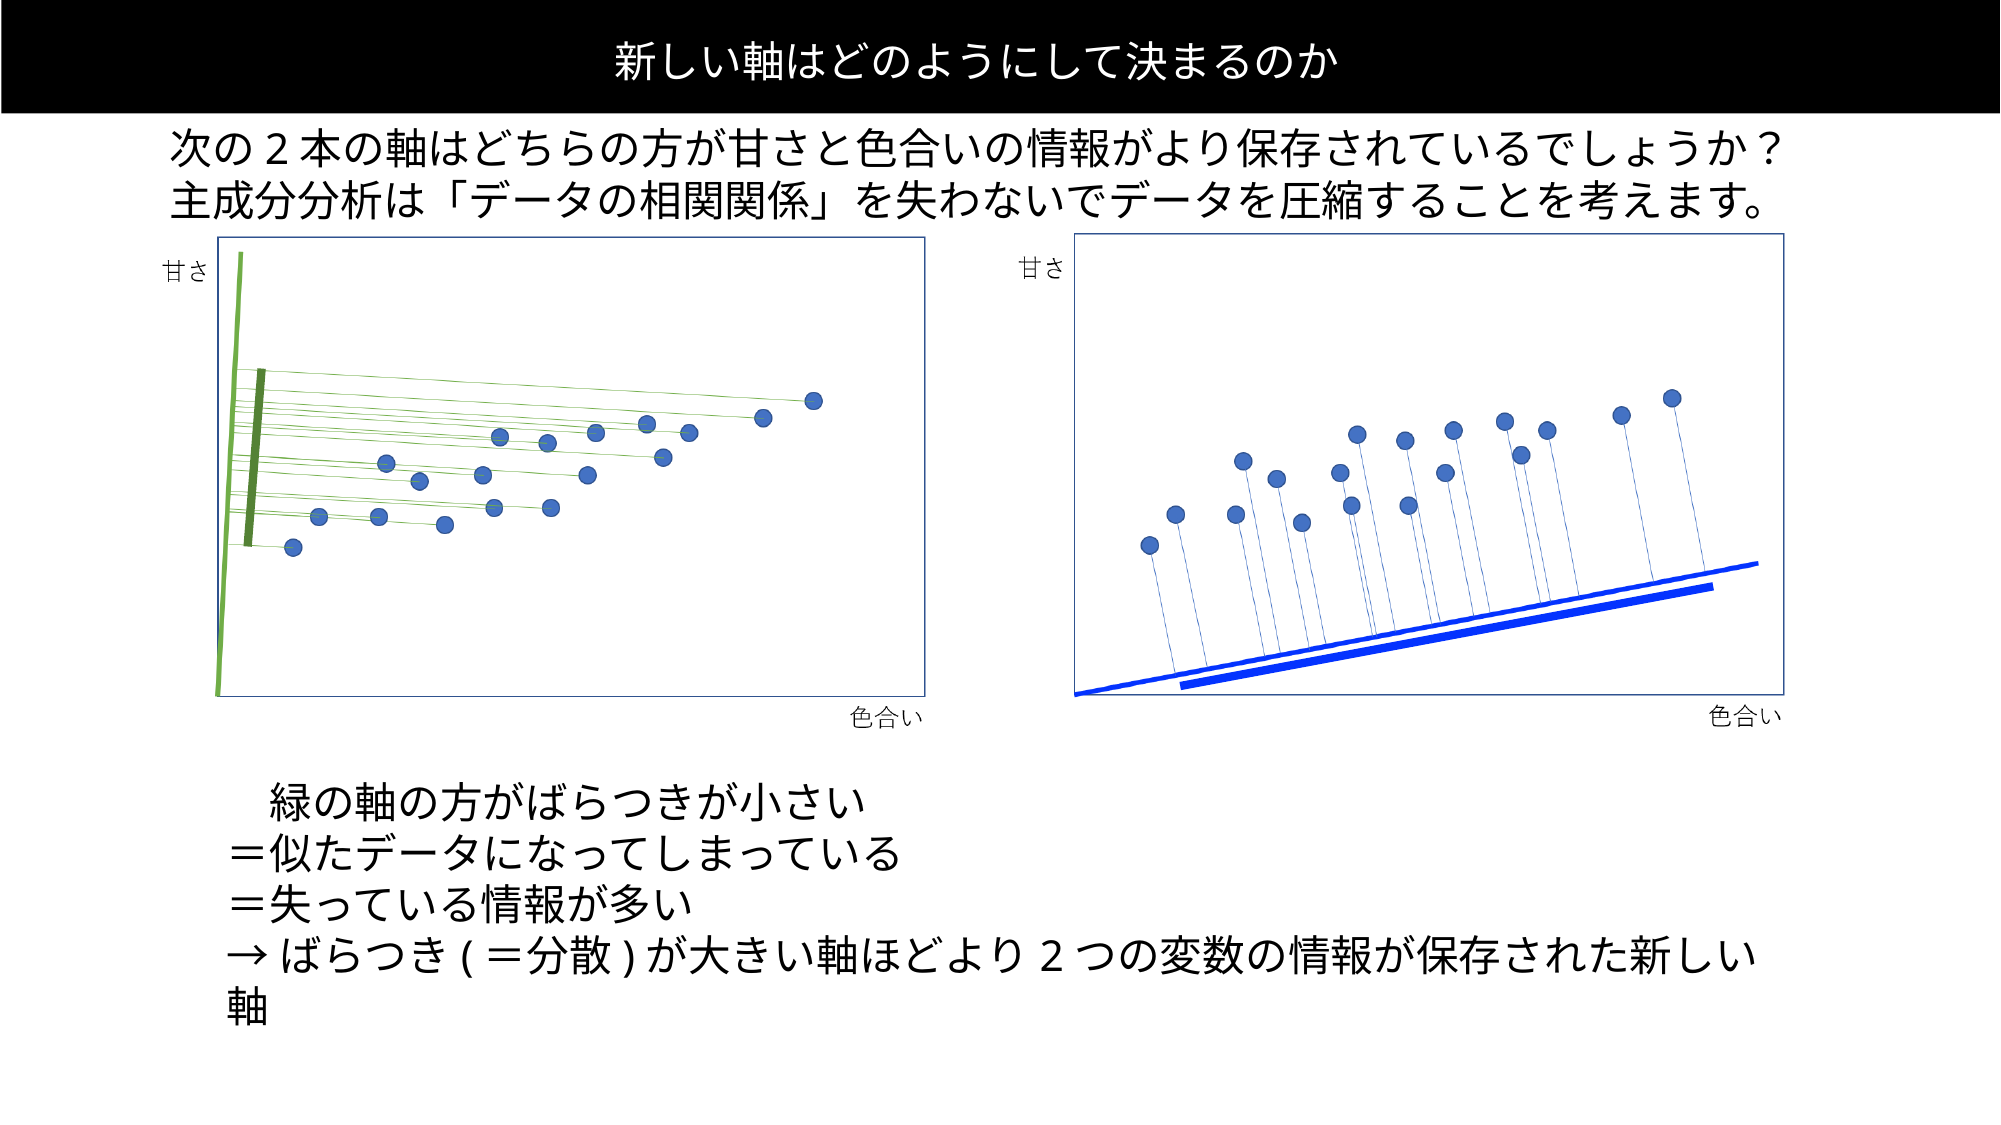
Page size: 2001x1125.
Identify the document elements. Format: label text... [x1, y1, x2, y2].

text_box 次の2本の軸はどちらの方が甘さと色合いの情報がより保存されているでしょうか？主成分分析は「データの相関関係」を失わないでデータを圧縮することを考えます。 [165, 118, 1807, 229]
text_box 緑の軸の方がばらつきが小さい ＝似たデータになってしまっている ＝失っている情報が多い →ばらつき(＝分散)が大きい軸ほどより2つの変数の情報が保存された新しい軸 [222, 771, 1793, 1036]
picture [151, 224, 945, 739]
picture [1014, 224, 1793, 739]
text_box 新しい軸はどのようにして決まるのか [609, 31, 1344, 91]
text_box [1, 0, 2000, 114]
